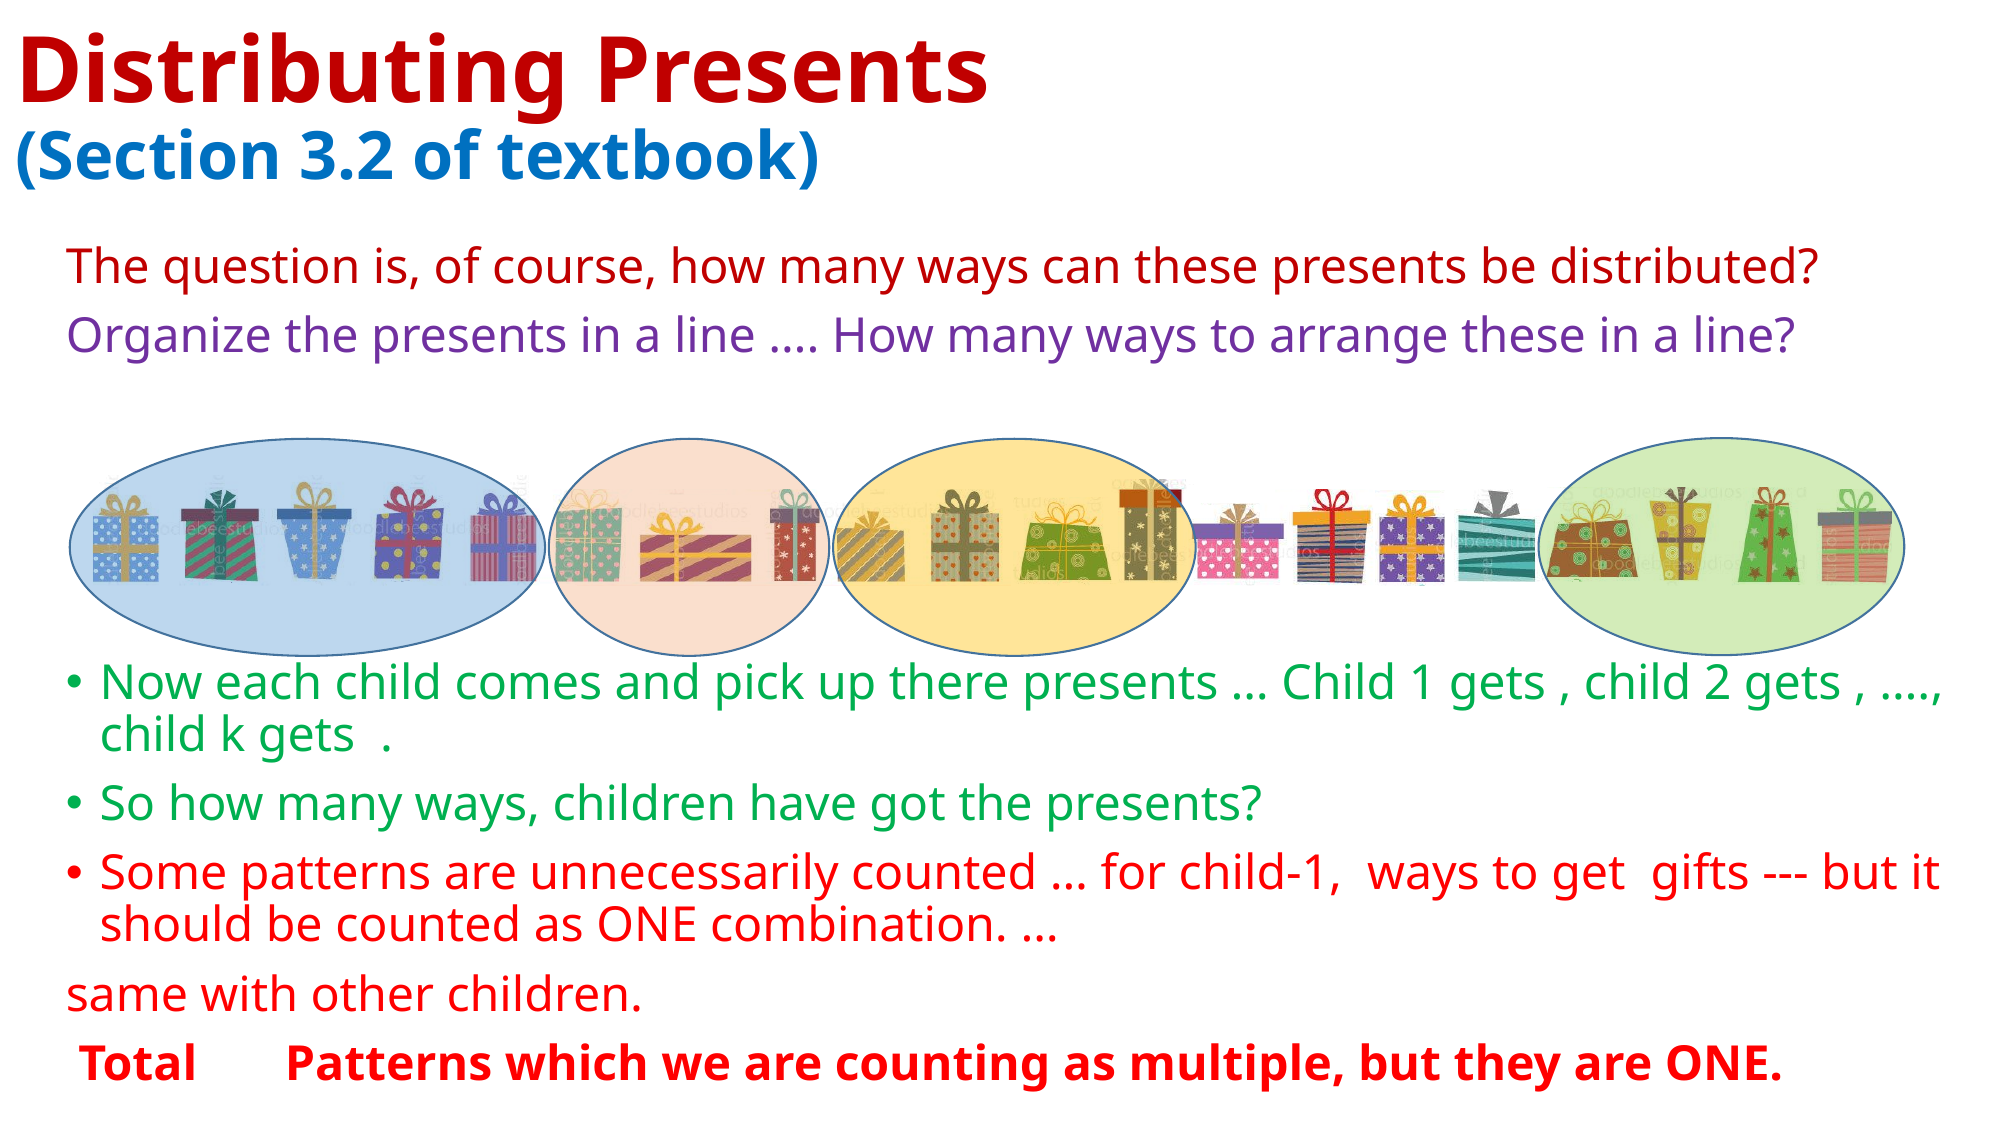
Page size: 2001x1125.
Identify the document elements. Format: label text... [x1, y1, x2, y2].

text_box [69, 438, 1905, 656]
title Distributing Presents (Section 3.2 of textbook) [0, 0, 1725, 218]
